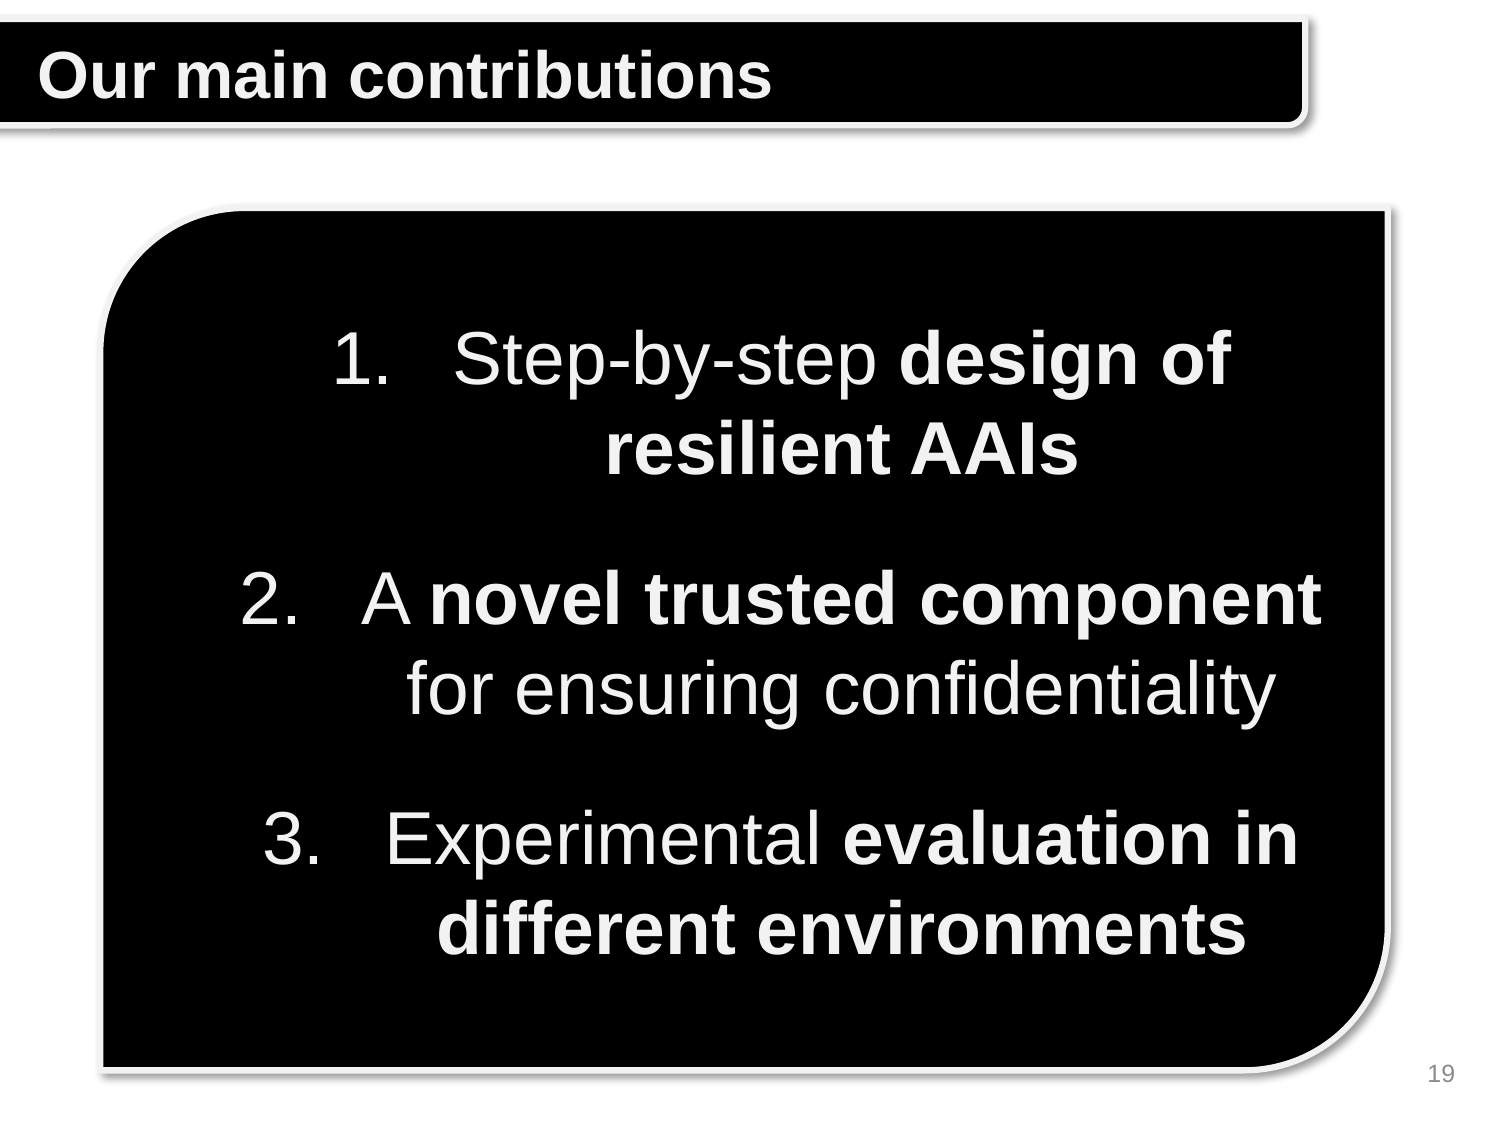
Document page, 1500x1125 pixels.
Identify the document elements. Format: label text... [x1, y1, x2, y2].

slide_number 19 [1120, 1042, 1471, 1103]
text_box Step-by-step design of resilient AAIs A novel trusted component for ensuring confidentiality Experimental evaluation in different environments [97, 204, 1391, 1074]
text_box Our main contributions [0, 15, 1309, 129]
